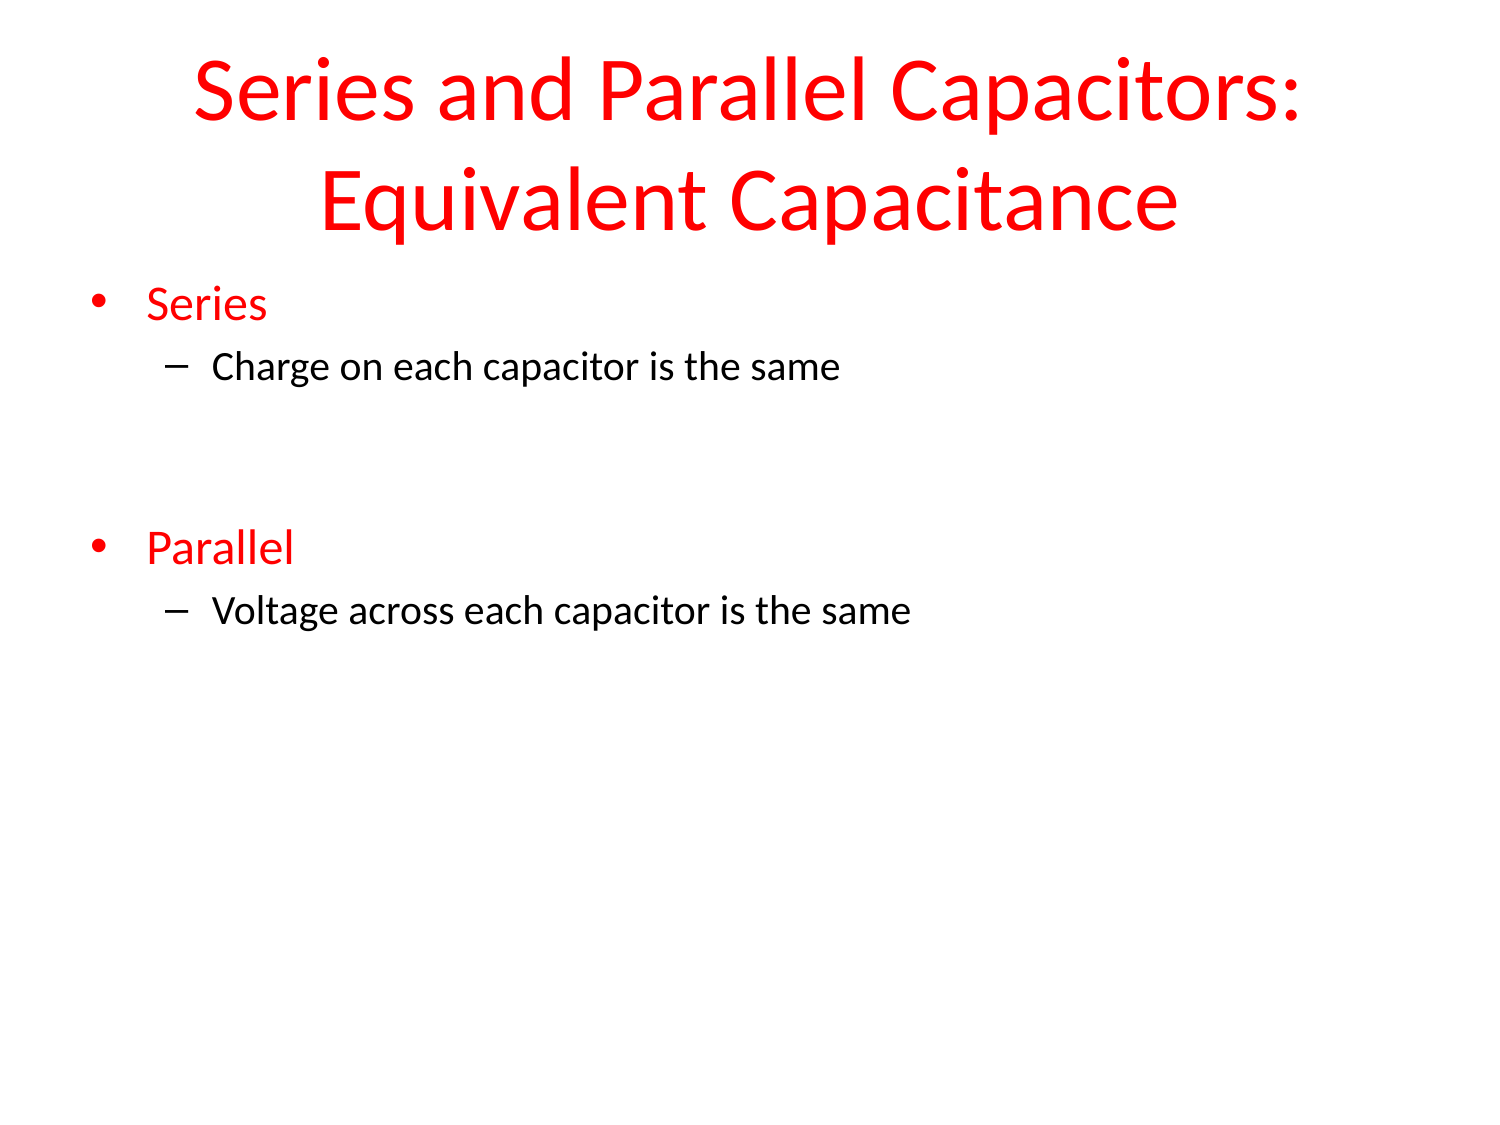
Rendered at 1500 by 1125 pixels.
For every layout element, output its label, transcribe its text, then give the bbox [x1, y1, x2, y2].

title Series and Parallel Capacitors: Equivalent Capacitance [75, 45, 1425, 233]
